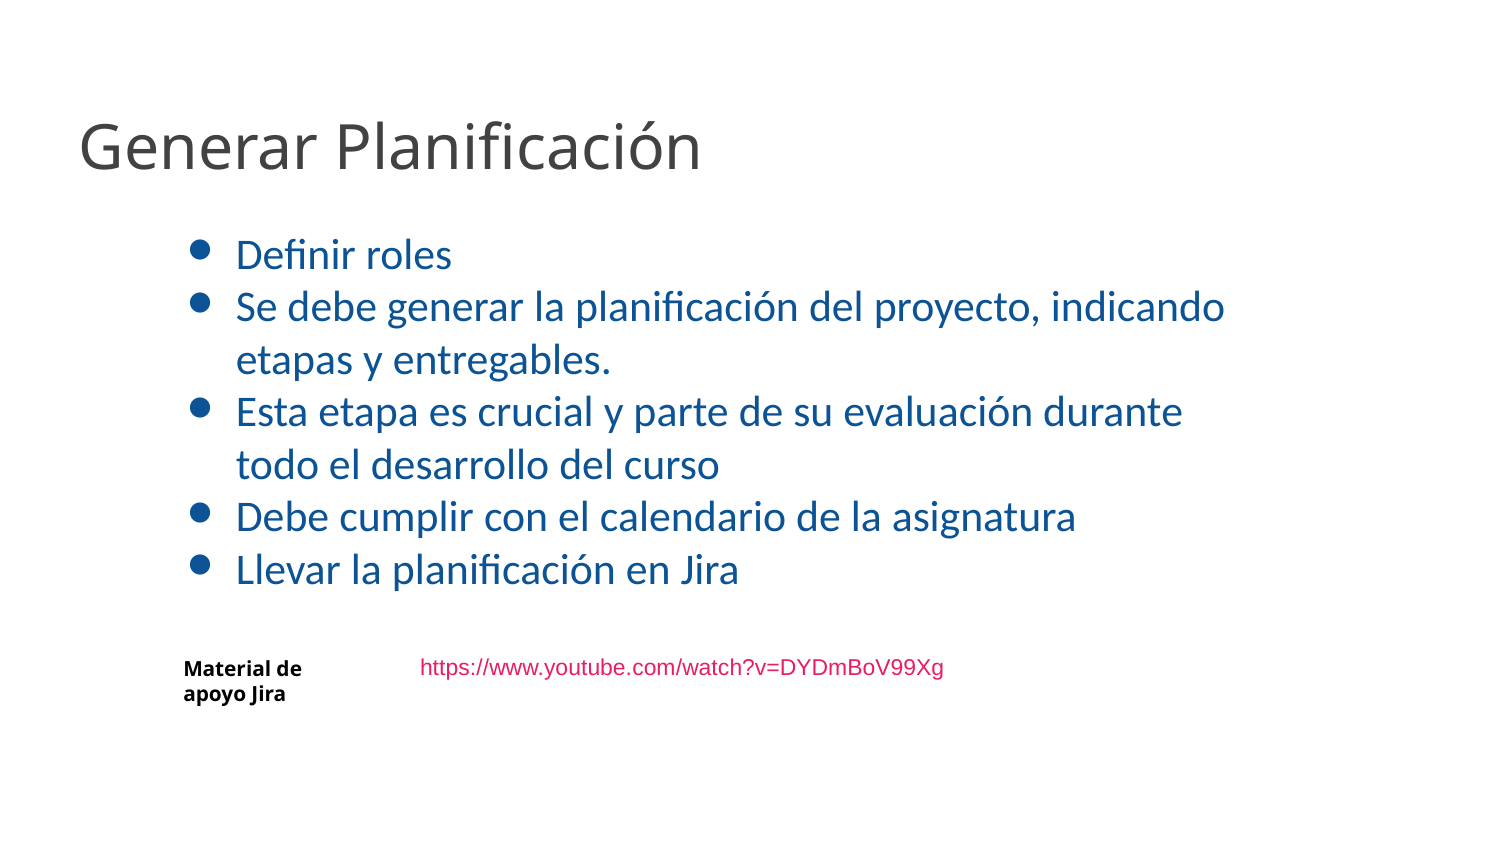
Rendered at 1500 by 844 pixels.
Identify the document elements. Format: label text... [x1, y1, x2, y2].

title Generar Planificación [63, 34, 1358, 198]
text_box https://www.youtube.com/watch?v=DYDmBoV99Xg [408, 641, 996, 742]
text_box Material de apoyo Jira [168, 641, 370, 728]
text_box Definir roles Se debe generar la planificación del proyecto, indicando etapas y entregables. Esta etapa es crucial y parte de su evaluación durante todo el desarrollo del curso Debe cumplir con el calendario de la asignatura Llevar la planificación en Jira [168, 214, 1273, 449]
